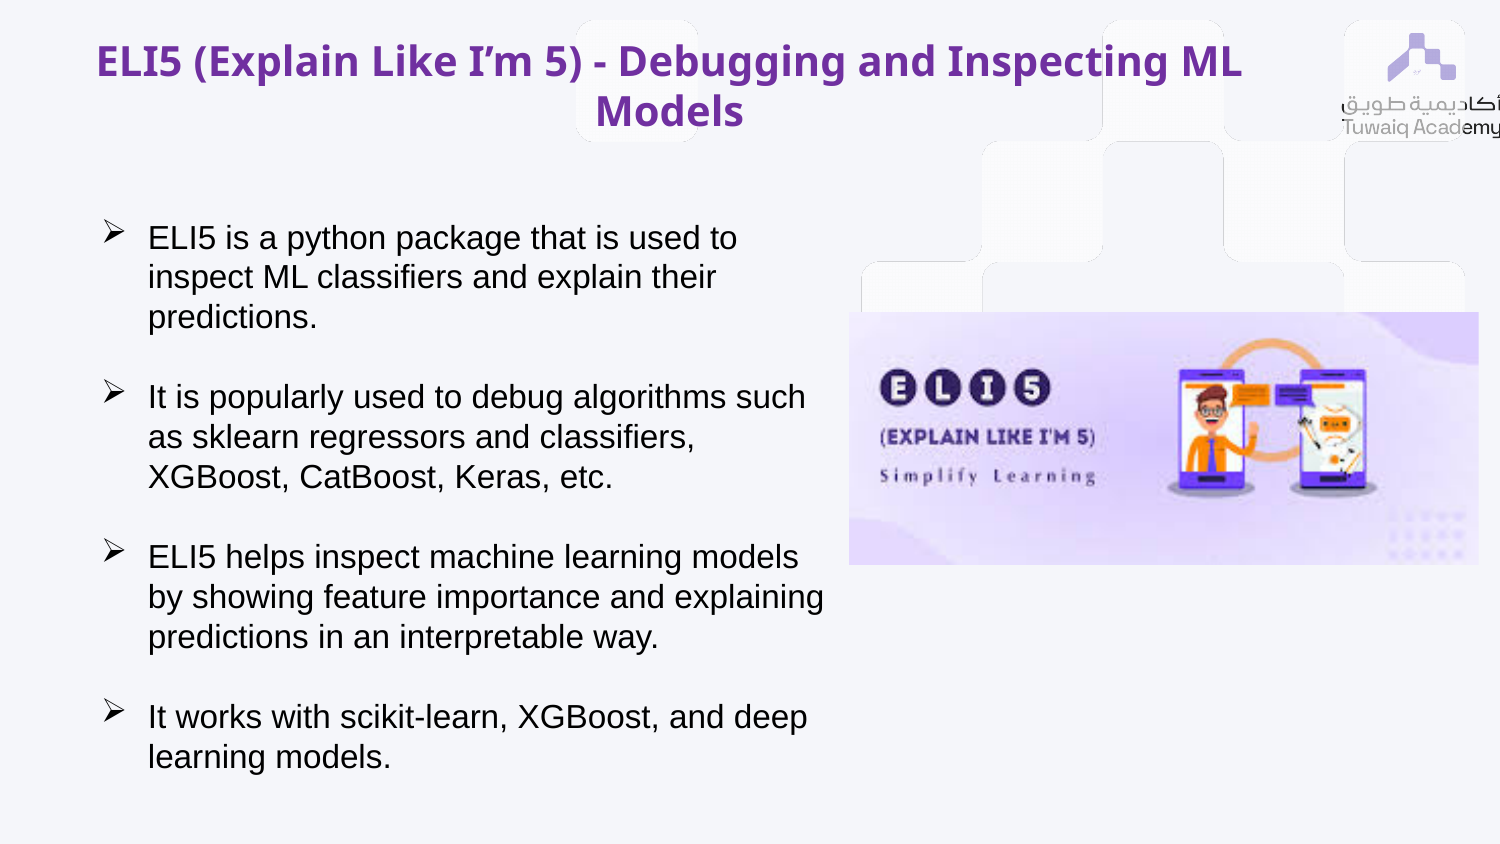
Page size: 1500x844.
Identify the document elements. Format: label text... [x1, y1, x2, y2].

title ELI5 (Explain Like I’m 5) - Debugging and Inspecting ML Models [7, 20, 574, 102]
text_box ELI5 is a python package that is used to inspect ML classifiers and explain their predictions. It is popularly used to debug algorithms such as sklearn regressors and classifiers, XGBoost, CatBoost, Keras, etc. ELI5 helps inspect machine learning models by showing feature importance and explaining predictions in an interpretable way. It works with scikit-learn, XGBoost, and deep learning models. [86, 168, 850, 783]
picture [576, 2, 1500, 565]
